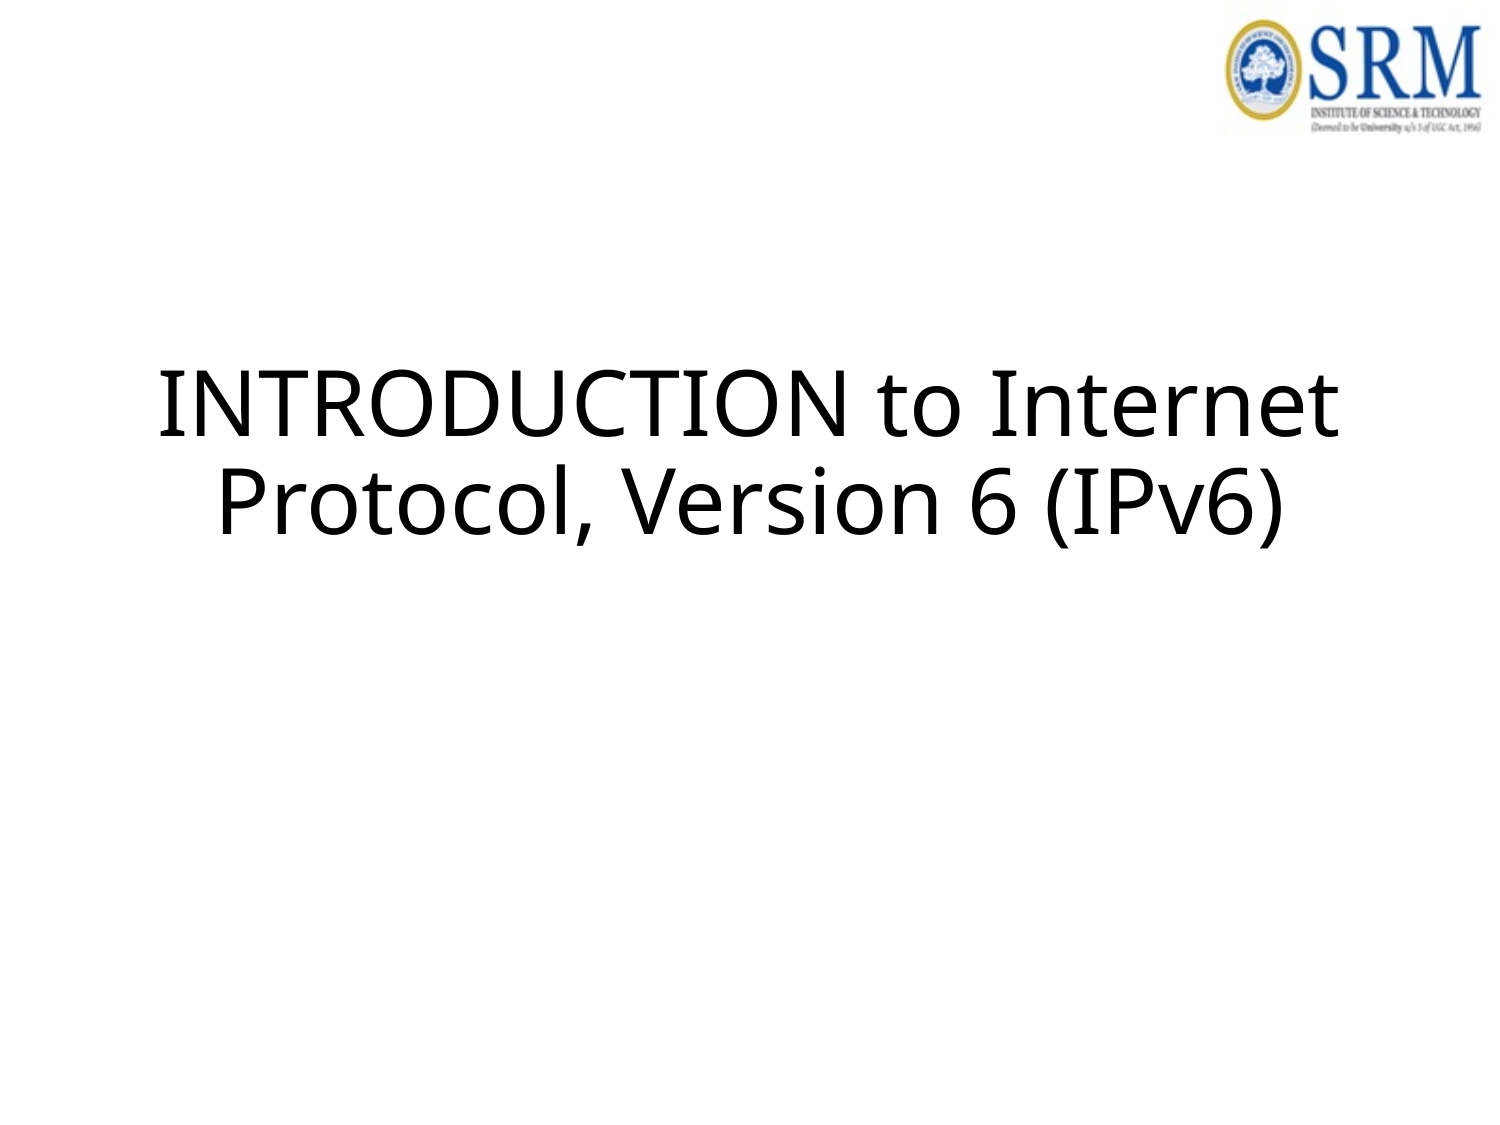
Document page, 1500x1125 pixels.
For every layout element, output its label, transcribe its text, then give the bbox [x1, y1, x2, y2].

picture [1223, 0, 1489, 149]
title INTRODUCTION to Internet Protocol, Version 6 (IPv6) [112, 349, 1388, 591]
